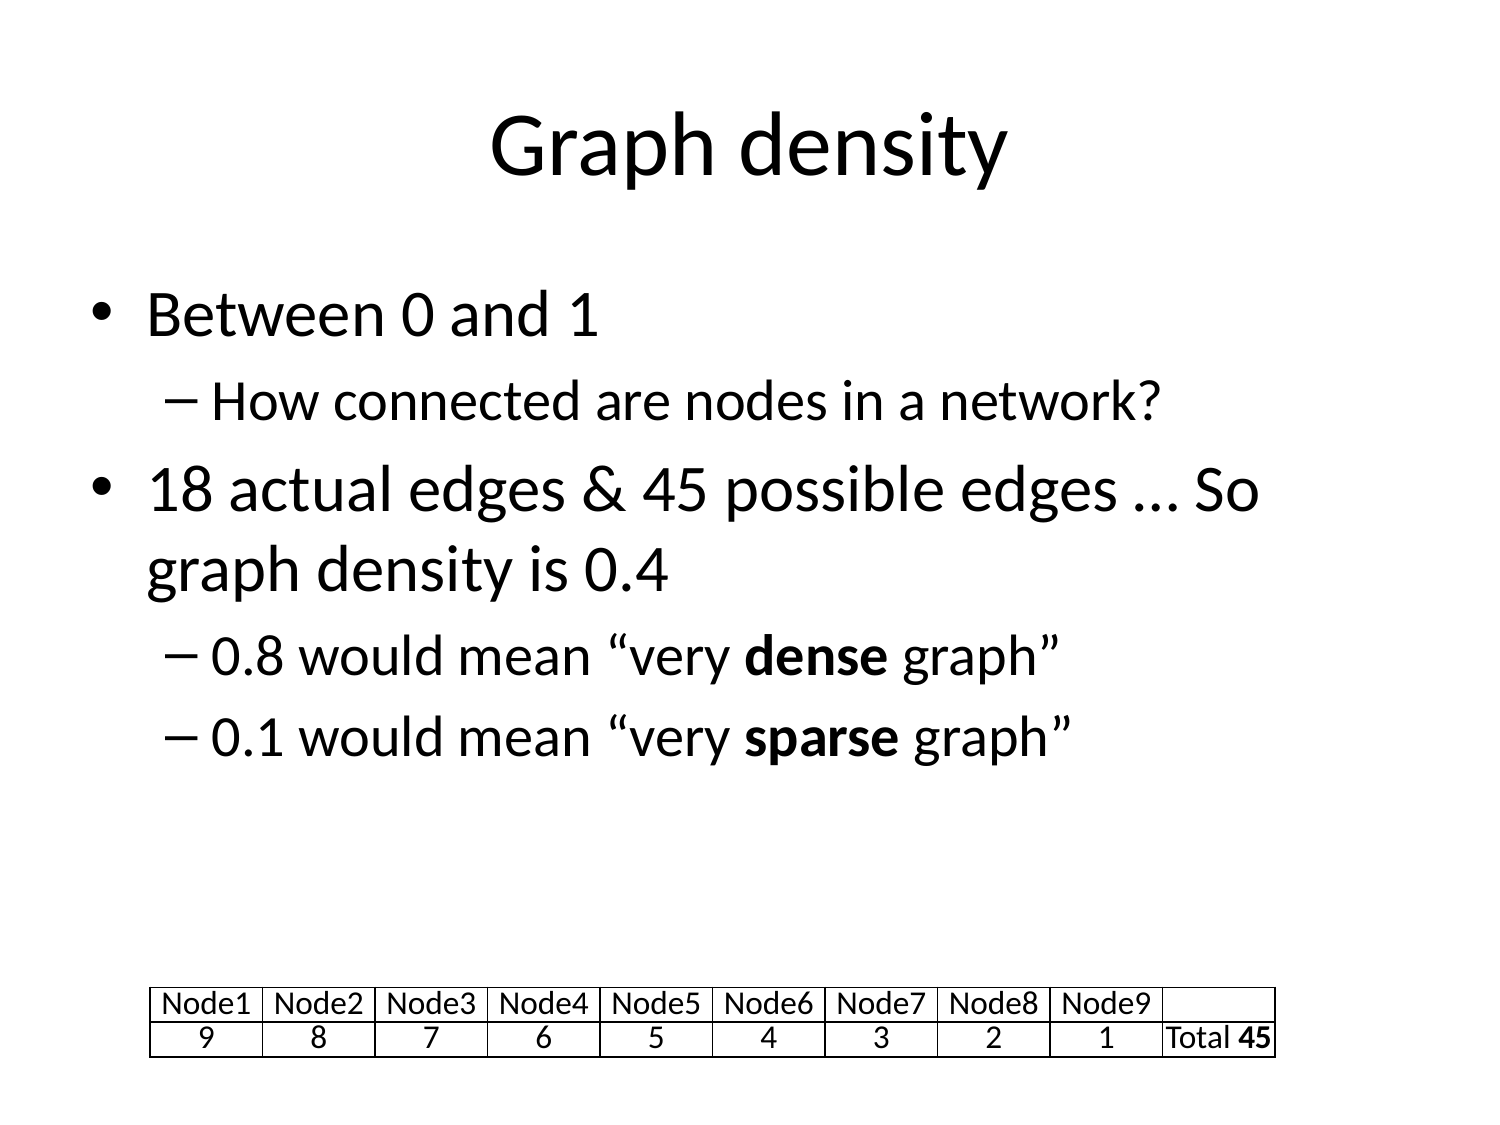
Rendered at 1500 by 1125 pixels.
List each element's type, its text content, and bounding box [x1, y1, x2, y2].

table_cell 5 [601, 1023, 712, 1056]
table_cell 7 [376, 1023, 487, 1056]
table_header Node7 [826, 988, 937, 1021]
table_header [1163, 988, 1274, 1021]
table_header Node5 [601, 988, 712, 1021]
table_cell 8 [263, 1023, 374, 1056]
table_header Node6 [713, 988, 824, 1021]
table_cell 9 [151, 1023, 262, 1056]
table_cell Total 45 [1163, 1023, 1274, 1056]
table_header Node3 [376, 988, 487, 1021]
table_cell 3 [826, 1023, 937, 1056]
table_cell 4 [713, 1023, 824, 1056]
list Between 0 and 1 How connected are nodes in a network? 18 actual edges & 45 possible edges … So graph density is 0.4 0.8 would mean “very dense graph” 0.1 would mean “very sparse graph” [75, 262, 1425, 1005]
table_header Node2 [263, 988, 374, 1021]
table_cell 6 [488, 1023, 599, 1056]
table_header Node4 [488, 988, 599, 1021]
table_header Node1 [151, 988, 262, 1021]
table_header Node9 [1051, 988, 1162, 1021]
title Graph density [75, 45, 1425, 233]
table_cell 2 [938, 1023, 1049, 1056]
table_header Node8 [938, 988, 1049, 1021]
table_cell 1 [1051, 1023, 1162, 1056]
